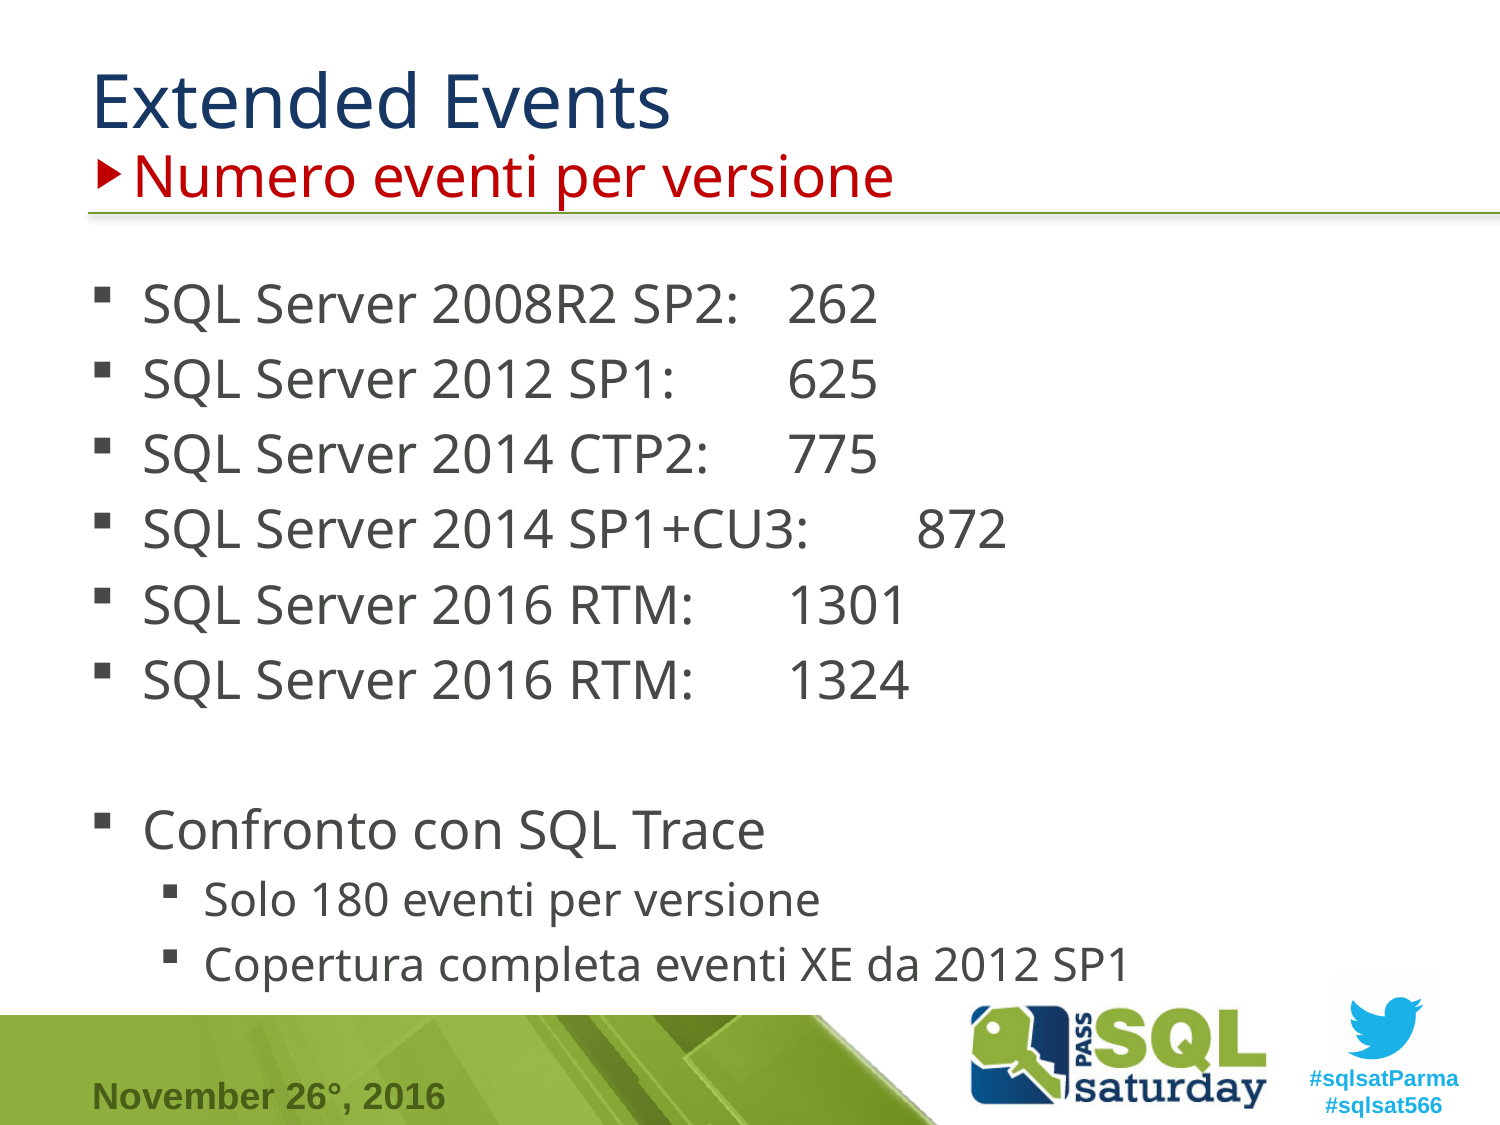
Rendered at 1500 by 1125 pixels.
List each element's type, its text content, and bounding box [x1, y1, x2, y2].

list Numero eventi per versione [117, 151, 1425, 198]
picture [0, 1005, 1282, 1125]
picture [1332, 974, 1439, 1082]
title Extended Events [75, 45, 1425, 152]
list SQL Server 2008R2 SP2: 262 SQL Server 2012 SP1: 625 SQL Server 2014 CTP2: 775 SQL Server 2014 SP1+CU3: 872 SQL Server 2016 RTM: 1301 SQL Server 2016 RTM: 1324 Confronto con SQL Trace Solo 180 eventi per versione Copertura completa eventi XE da 2012 SP1 [75, 262, 1425, 1005]
